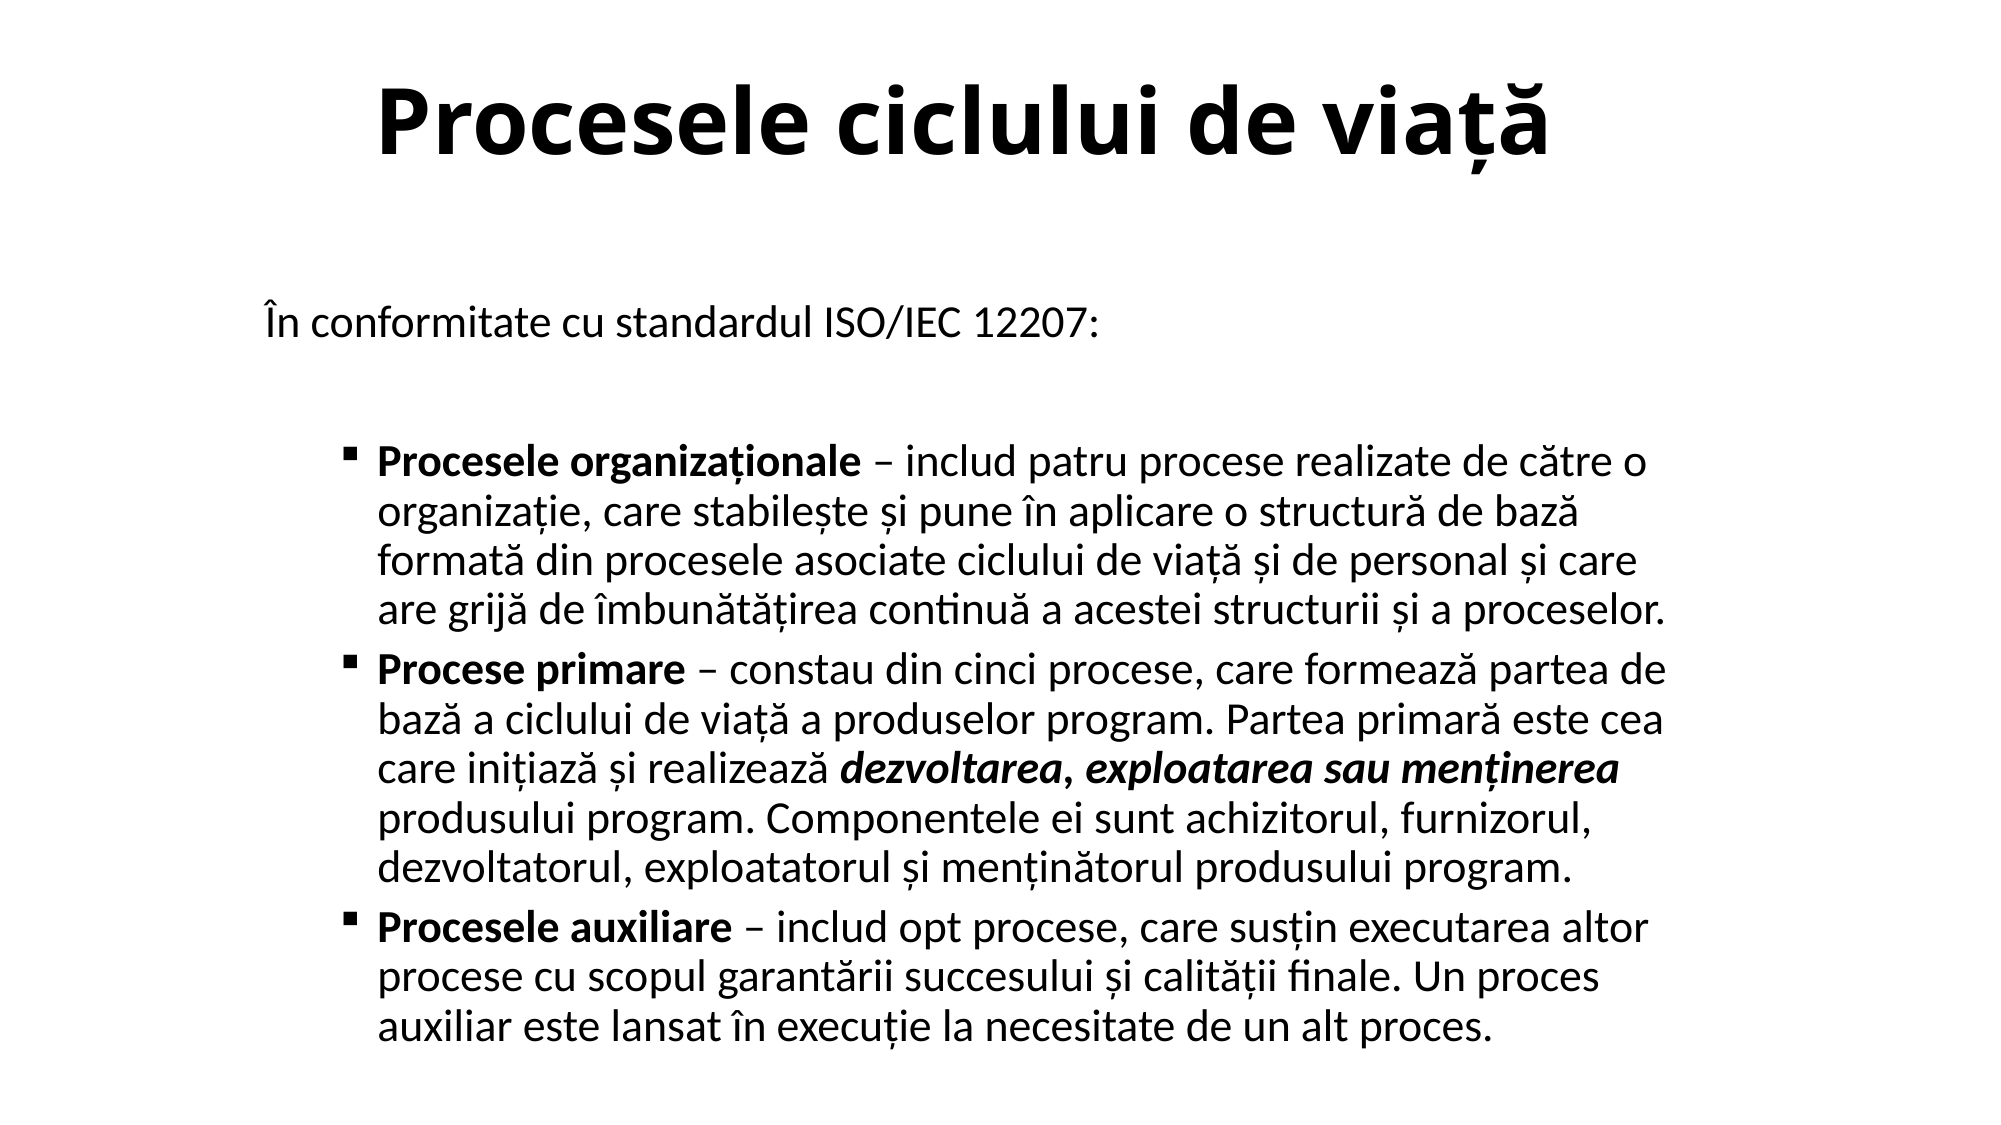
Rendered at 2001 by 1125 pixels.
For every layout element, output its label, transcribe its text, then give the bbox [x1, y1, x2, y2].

title Procesele ciclului de viață [359, 50, 1640, 200]
list În conformitate cu standardul ISO/IEC 12207: Procesele organizaționale – includ patru procese realizate de către o organizaţie, care stabilește şi pune în aplicare o structură de bază formată din procesele asociate ciclului de viaţă şi de personal şi care are grijă de îmbunătăţirea continuă a acestei structurii şi a proceselor. Procese primare – constau din cinci procese, care formează partea de bază a ciclului de viață a produselor program. Partea primară este cea care inițiază și realizează dezvoltarea, exploatarea sau menținerea produsului program. Componentele ei sunt achizitorul, furnizorul, dezvoltatorul, exploatatorul și menținătorul produsului program. Procesele auxiliare – includ opt procese, care susțin executarea altor procese cu scopul garantării succesului și calității finale. Un proces auxiliar este lansat în execuție la necesitate de un alt proces. [249, 290, 1721, 1125]
